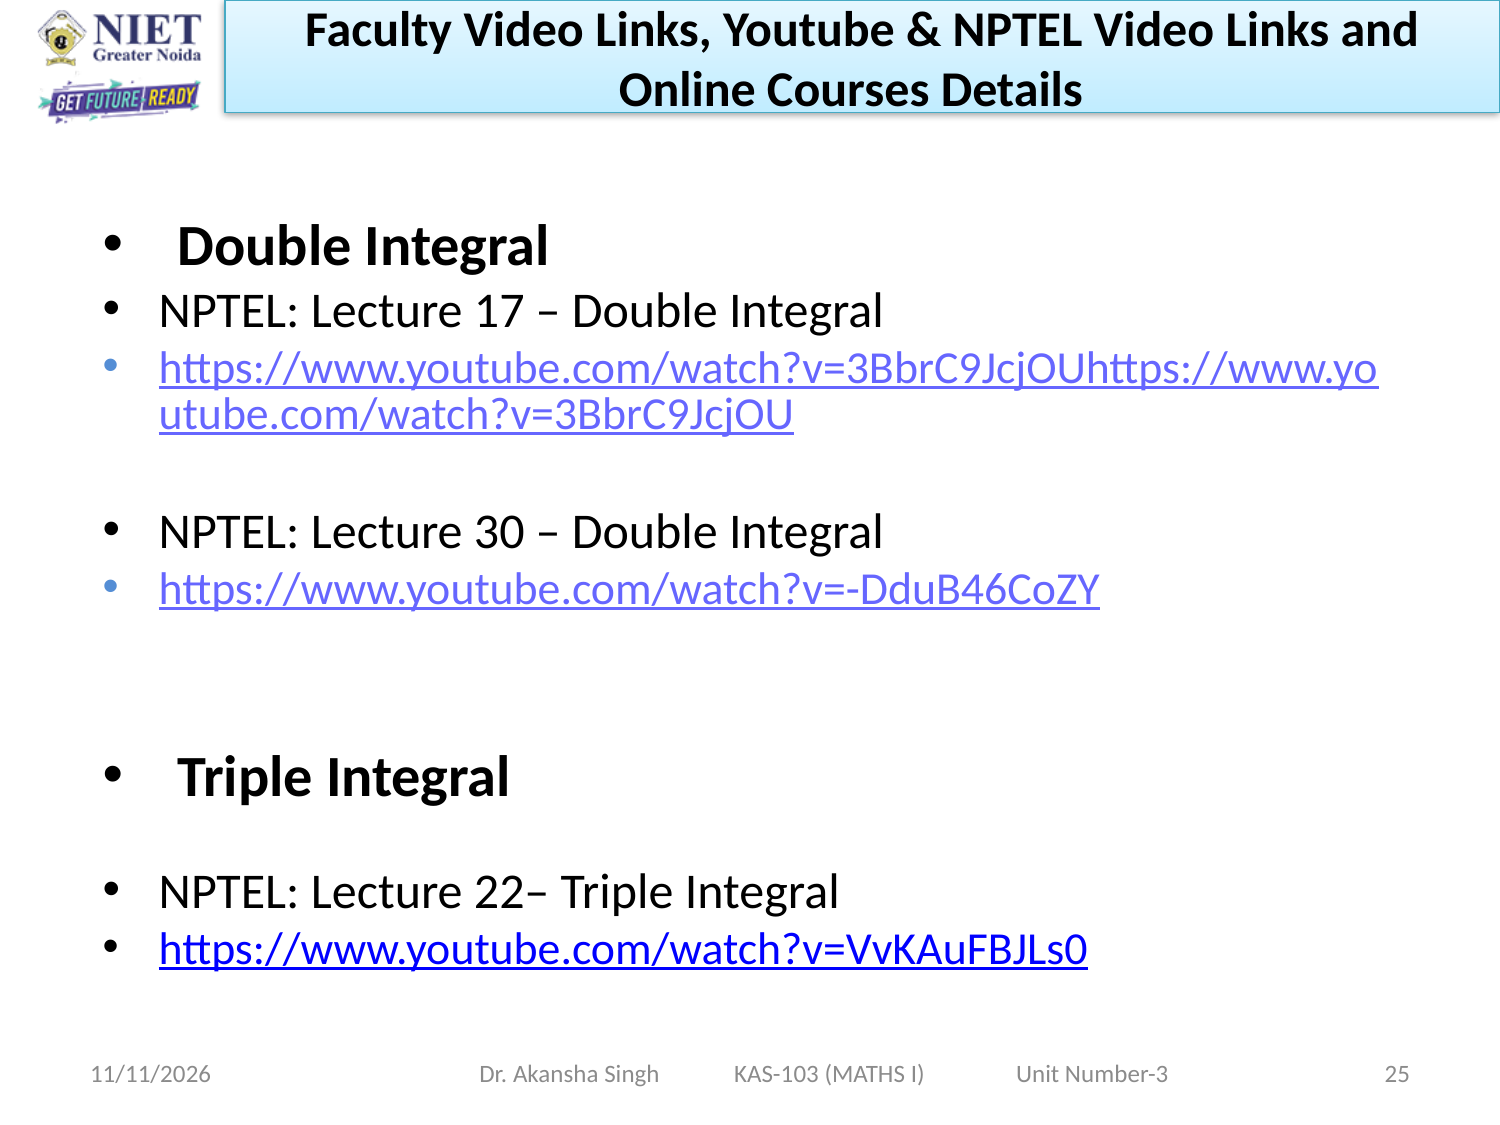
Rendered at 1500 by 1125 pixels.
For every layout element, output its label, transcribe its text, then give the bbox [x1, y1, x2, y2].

footer Dr. Akansha Singh KAS-103 (MATHS I) Unit Number-3 [412, 1042, 1074, 1103]
slide_number 25 [1074, 1042, 1425, 1103]
picture [0, 0, 238, 135]
text_box Double Integral NPTEL: Lecture 17 – Double Integral https://www.youtube.com/watch?v=3BbrC9JcjOUhttps://www.youtube.com/watch?v=3BbrC9JcjOU NPTEL: Lecture 30 – Double Integral https://www.youtube.com/watch?v=-DduB46CoZY Triple Integral NPTEL: Lecture 22– Triple Integral https://www.youtube.com/watch?v=VvKAuFBJLs0 [87, 200, 1413, 990]
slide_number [75, 1042, 412, 1103]
text_box Faculty Video Links, Youtube & NPTEL Video Links and Online Courses Details [238, 0, 1500, 113]
